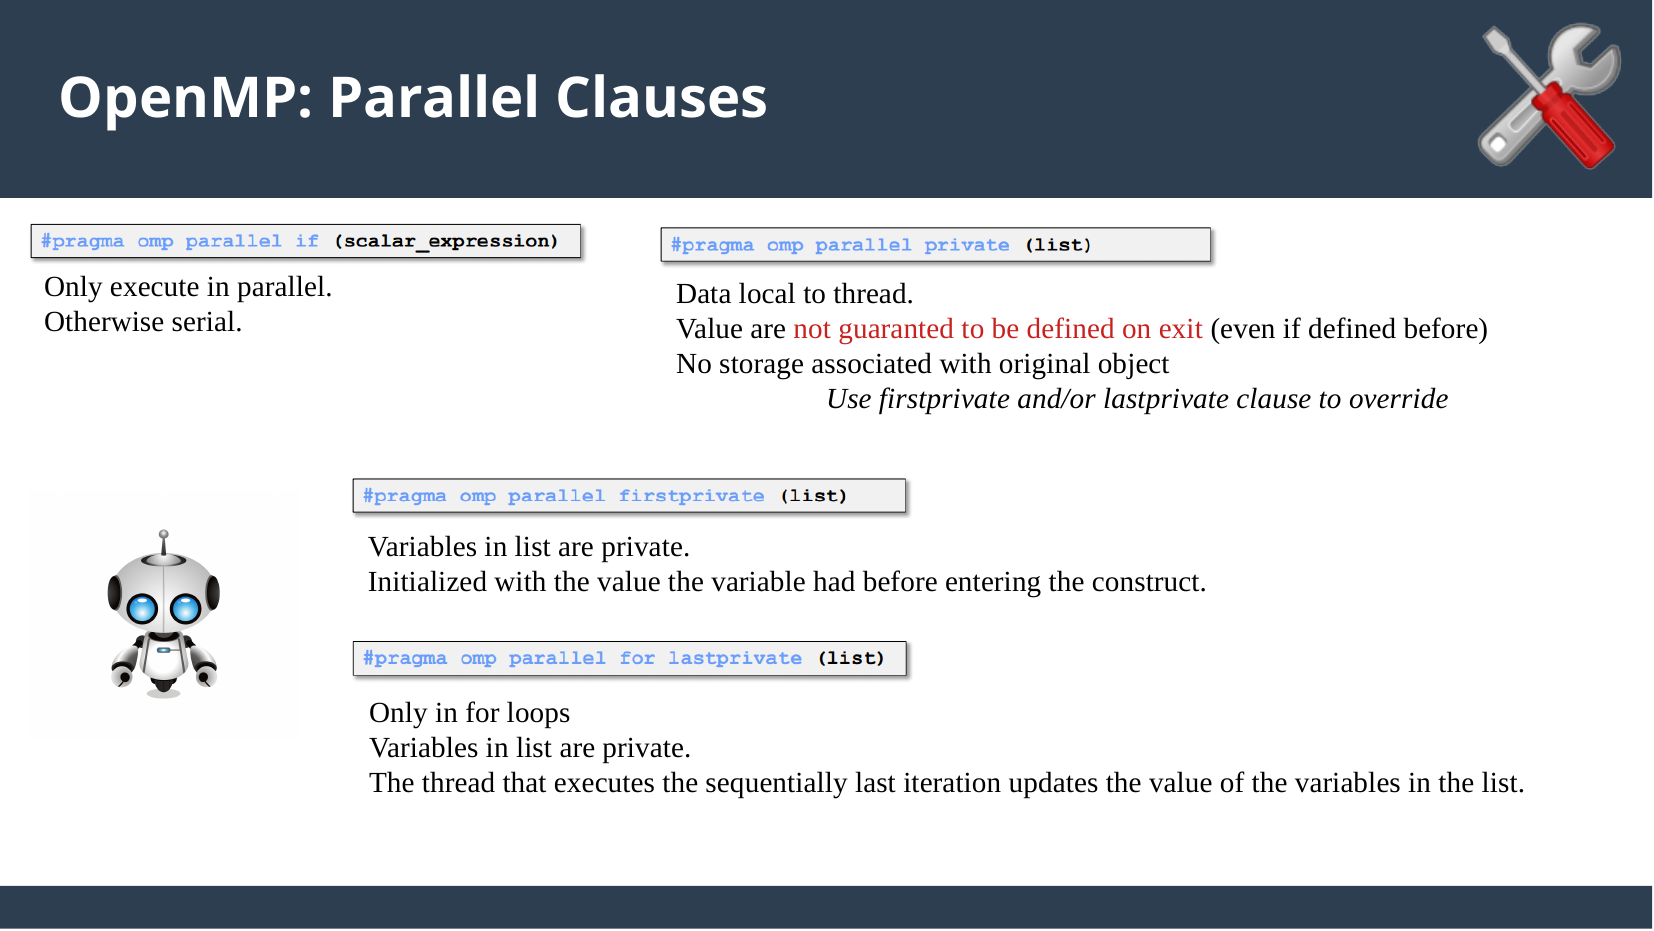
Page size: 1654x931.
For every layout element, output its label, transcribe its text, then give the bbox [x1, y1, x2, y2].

text_box Only in for loops Variables in list are private. The thread that executes the sequentially last iteration updates the value of the variables in the list. [354, 685, 1553, 826]
text_box Only execute in parallel. Otherwise serial. [29, 272, 447, 358]
picture [27, 219, 590, 266]
picture [1469, 17, 1627, 175]
picture [346, 473, 915, 520]
text_box Data local to thread. Value are not guaranted to be defined on exit (even if defined before) No storage associated with original object Use firstprivate and/or lastprivate clause to override [661, 266, 1635, 442]
text_box Variables in list are private. Initialized with the value the variable had before entering the construct. [353, 519, 1541, 618]
title OpenMP: Parallel Clauses [59, 37, 1464, 154]
picture [342, 631, 916, 687]
picture [655, 221, 1220, 271]
picture [29, 490, 299, 739]
